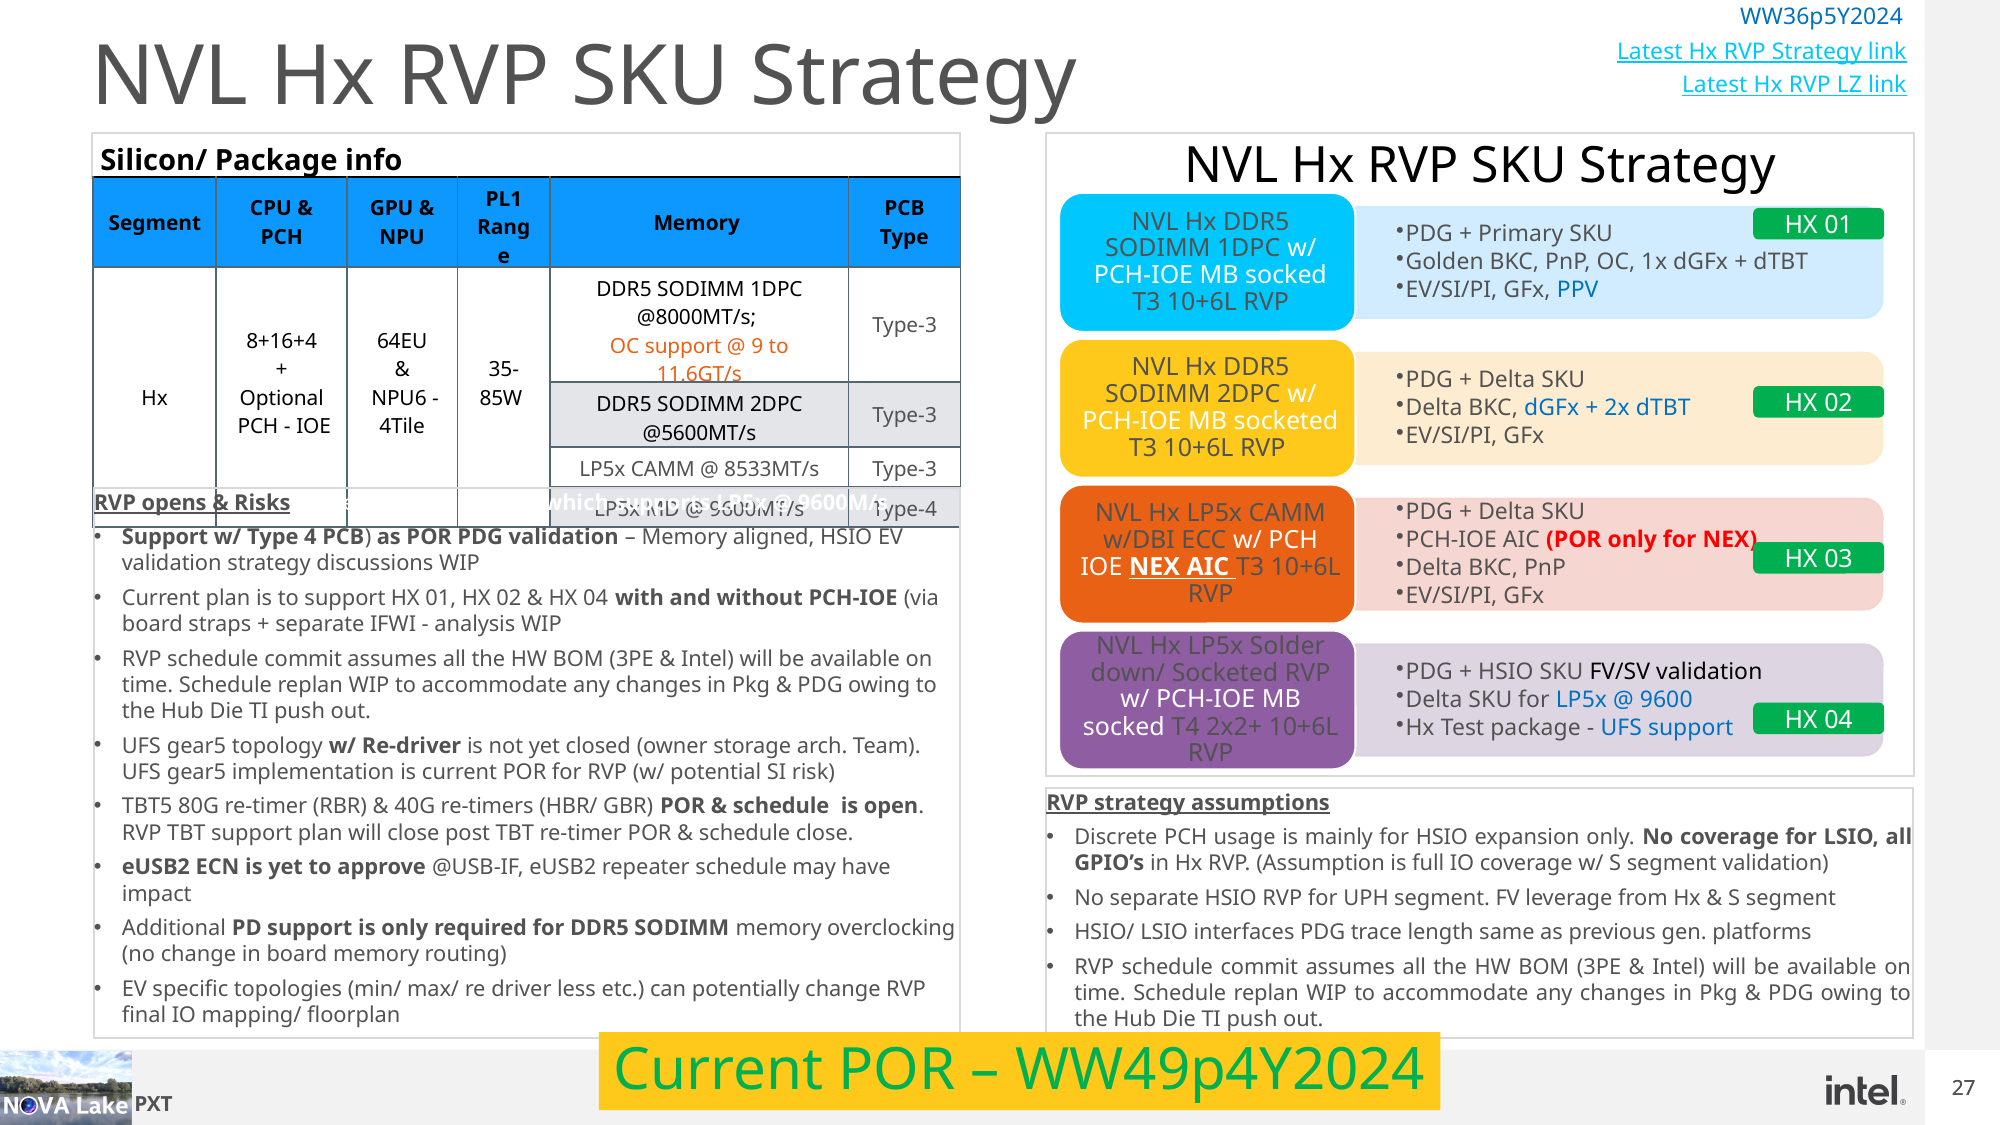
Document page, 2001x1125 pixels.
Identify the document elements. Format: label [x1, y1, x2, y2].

table_header [458, 178, 549, 266]
table_header [551, 178, 848, 266]
table_header [348, 178, 457, 266]
table_cell [849, 383, 960, 446]
text_box [93, 488, 1913, 1111]
text_box [91, 0, 1922, 777]
table_header [94, 178, 215, 266]
table_cell [217, 268, 346, 488]
table_cell [551, 383, 848, 446]
table_cell [849, 268, 960, 381]
picture [0, 1051, 132, 1125]
table_header [849, 178, 960, 266]
table_header [217, 178, 346, 266]
table_cell [551, 268, 848, 381]
picture [1826, 1075, 1906, 1105]
table_cell [551, 448, 848, 486]
table_cell [94, 268, 215, 488]
table_cell [458, 268, 549, 488]
table_cell [849, 448, 960, 486]
table_cell [348, 268, 457, 488]
